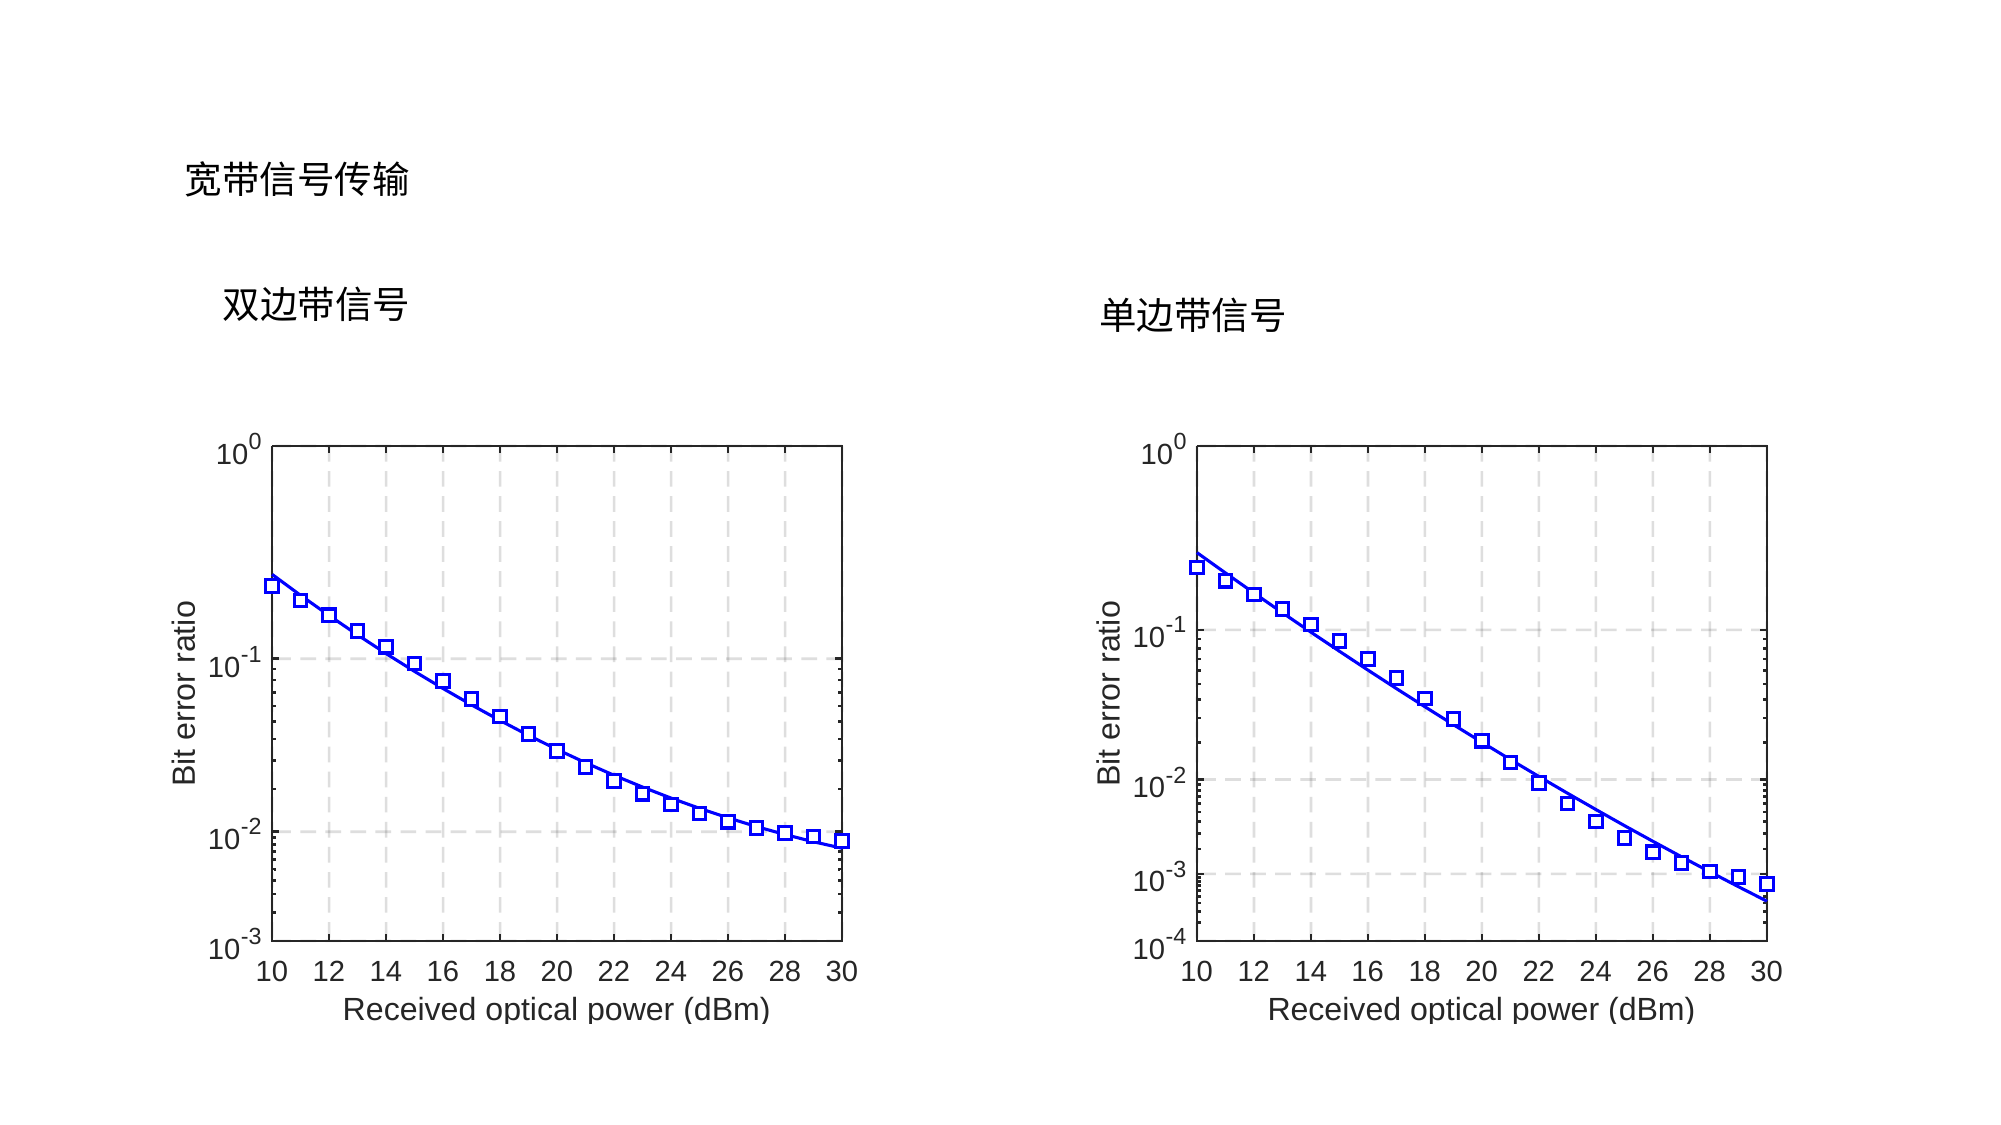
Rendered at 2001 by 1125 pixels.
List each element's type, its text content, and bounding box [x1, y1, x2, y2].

picture [1087, 398, 1838, 1024]
text_box 单边带信号 [1084, 285, 1302, 345]
picture [162, 398, 913, 1024]
text_box 双边带信号 [207, 273, 426, 334]
text_box 宽带信号传输 [170, 148, 425, 209]
